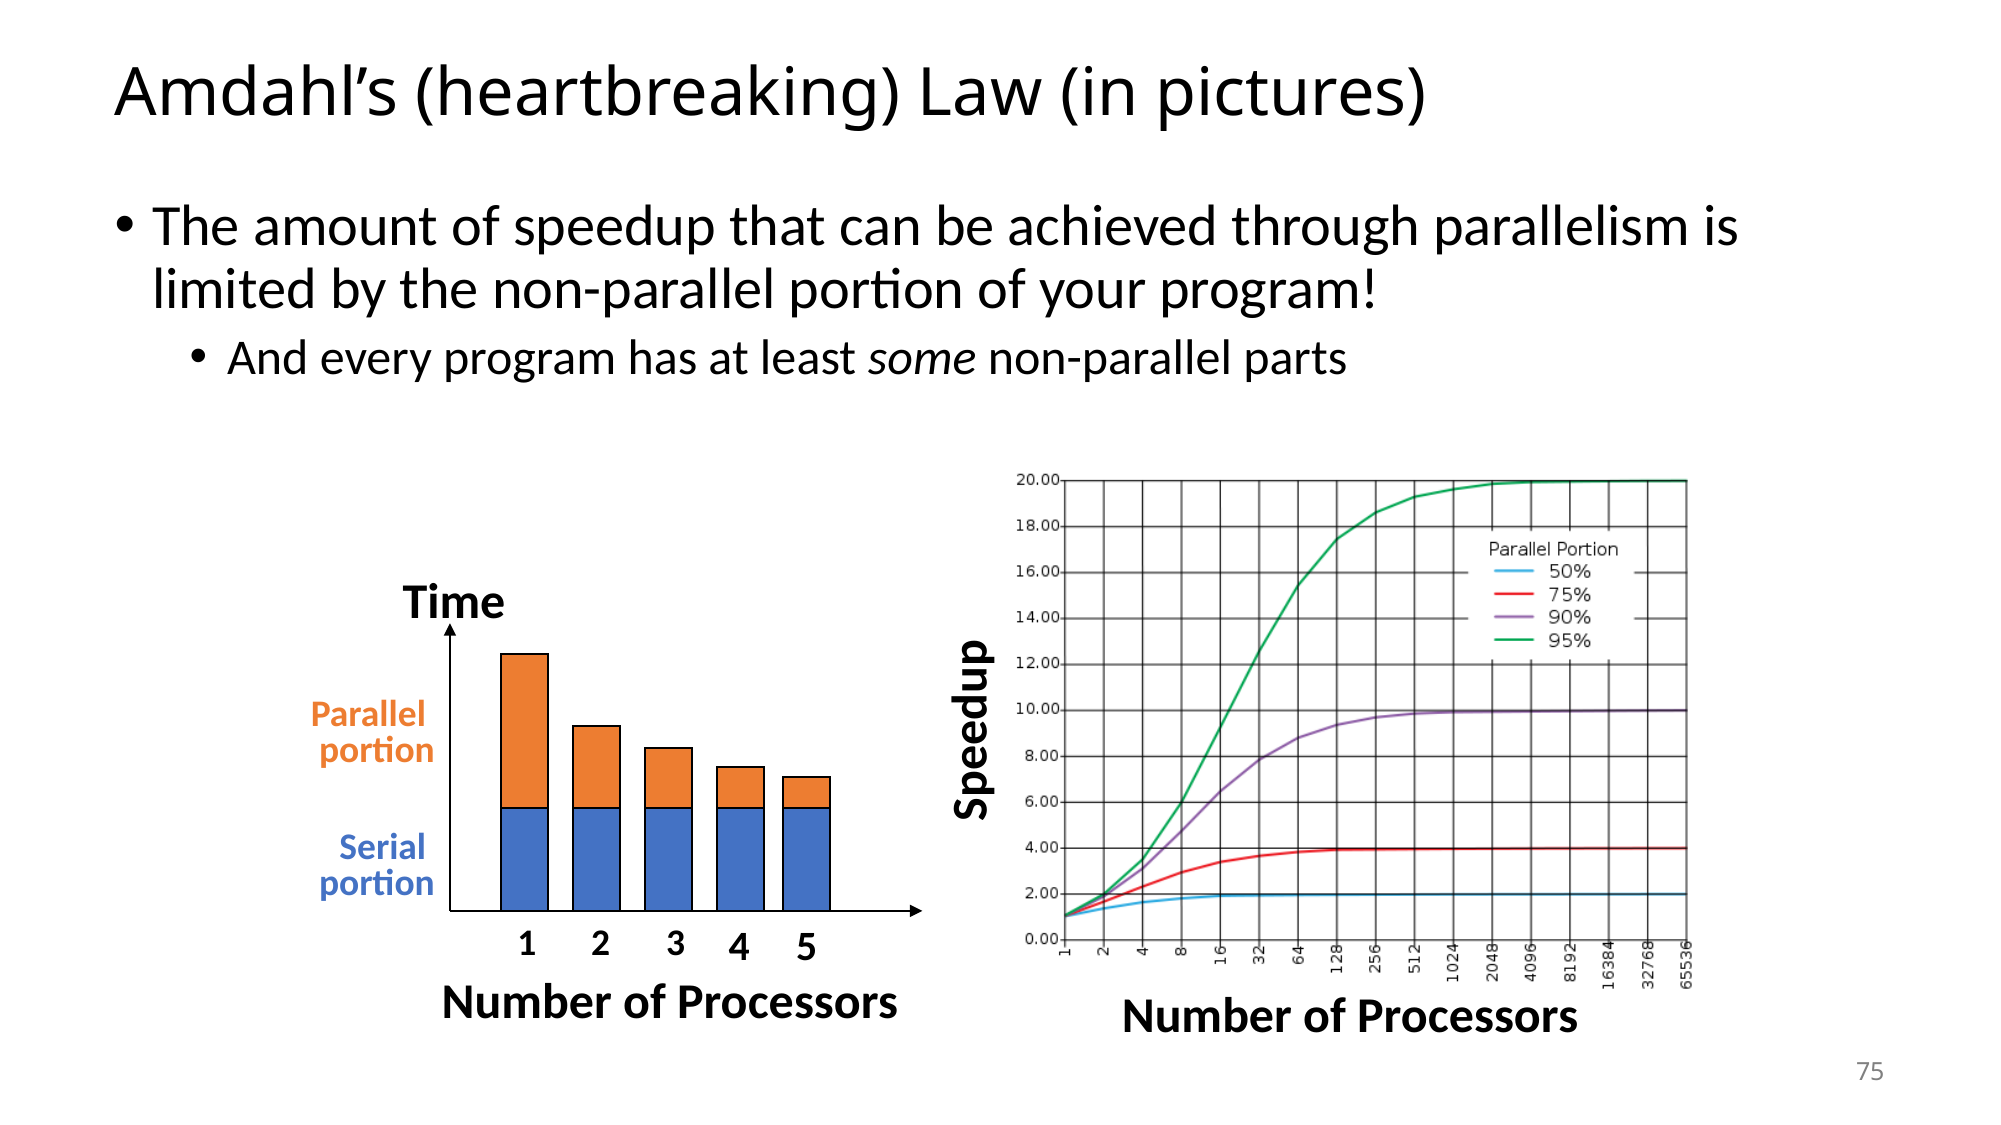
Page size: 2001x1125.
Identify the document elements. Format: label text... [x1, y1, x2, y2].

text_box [294, 561, 923, 1037]
text_box Number of Processors [1104, 995, 1596, 1051]
title Amdahl’s (heartbreaking) Law (in pictures) [99, 37, 1900, 150]
text_box Speedup [929, 567, 1005, 836]
picture [1010, 464, 1730, 995]
slide_number 75 [1749, 1042, 1900, 1103]
list The amount of speedup that can be achieved through parallelism is limited by the non-parallel portion of your program! And every program has at least some non-parallel parts [99, 187, 1900, 1013]
